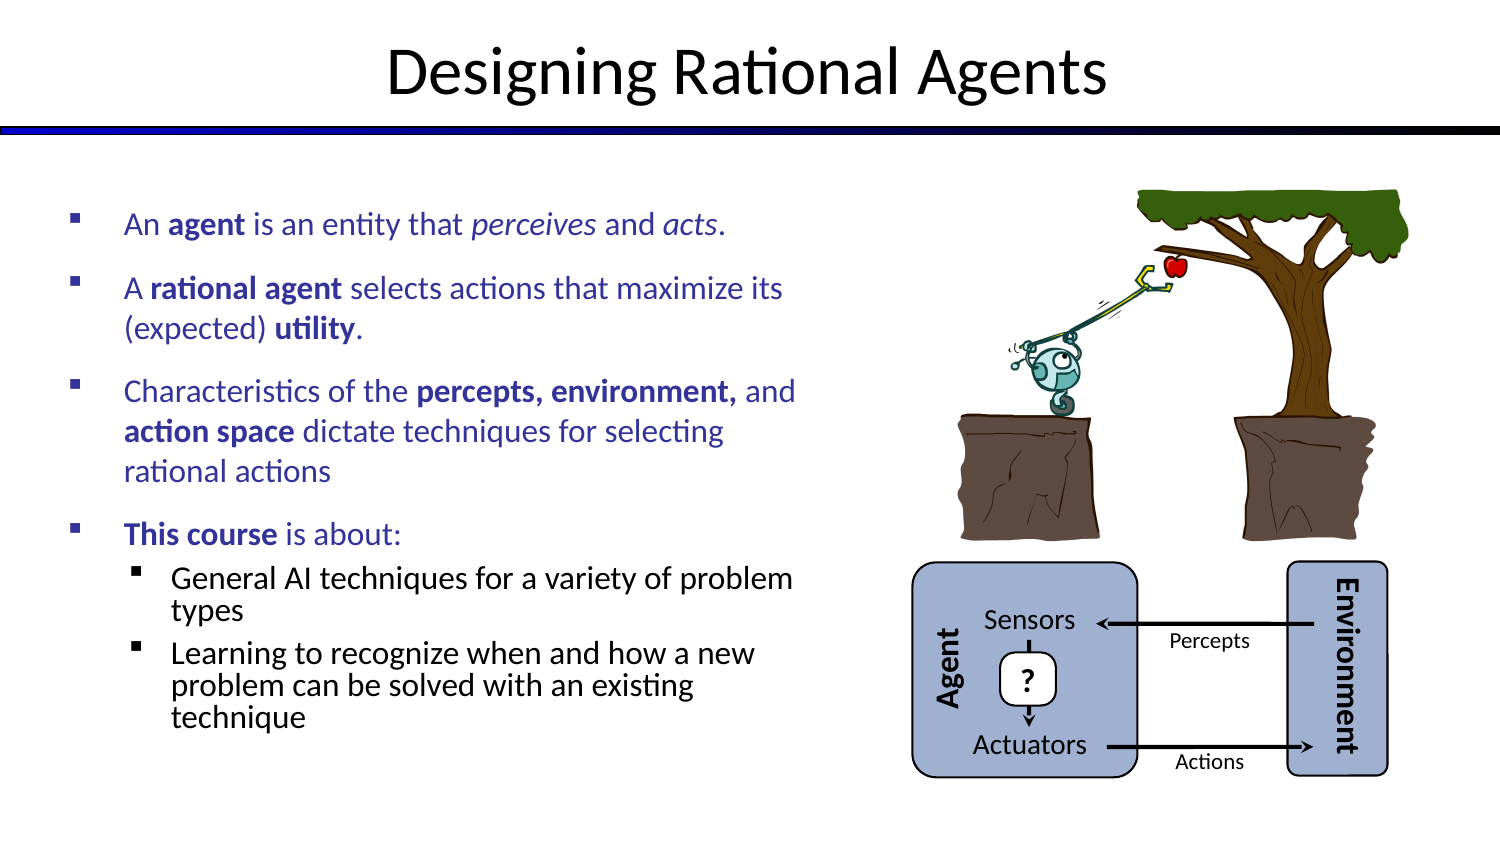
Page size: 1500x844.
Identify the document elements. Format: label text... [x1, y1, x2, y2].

title Designing Rational Agents [0, 0, 1500, 138]
list An agent is an entity that perceives and acts. A rational agent selects actions that maximize its (expected) utility. Characteristics of the percepts, environment, and action space dictate techniques for selecting rational actions This course is about: General AI techniques for a variety of problem types Learning to recognize when and how a new problem can be solved with an existing technique [56, 196, 851, 673]
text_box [912, 561, 1388, 798]
picture [949, 183, 1413, 547]
